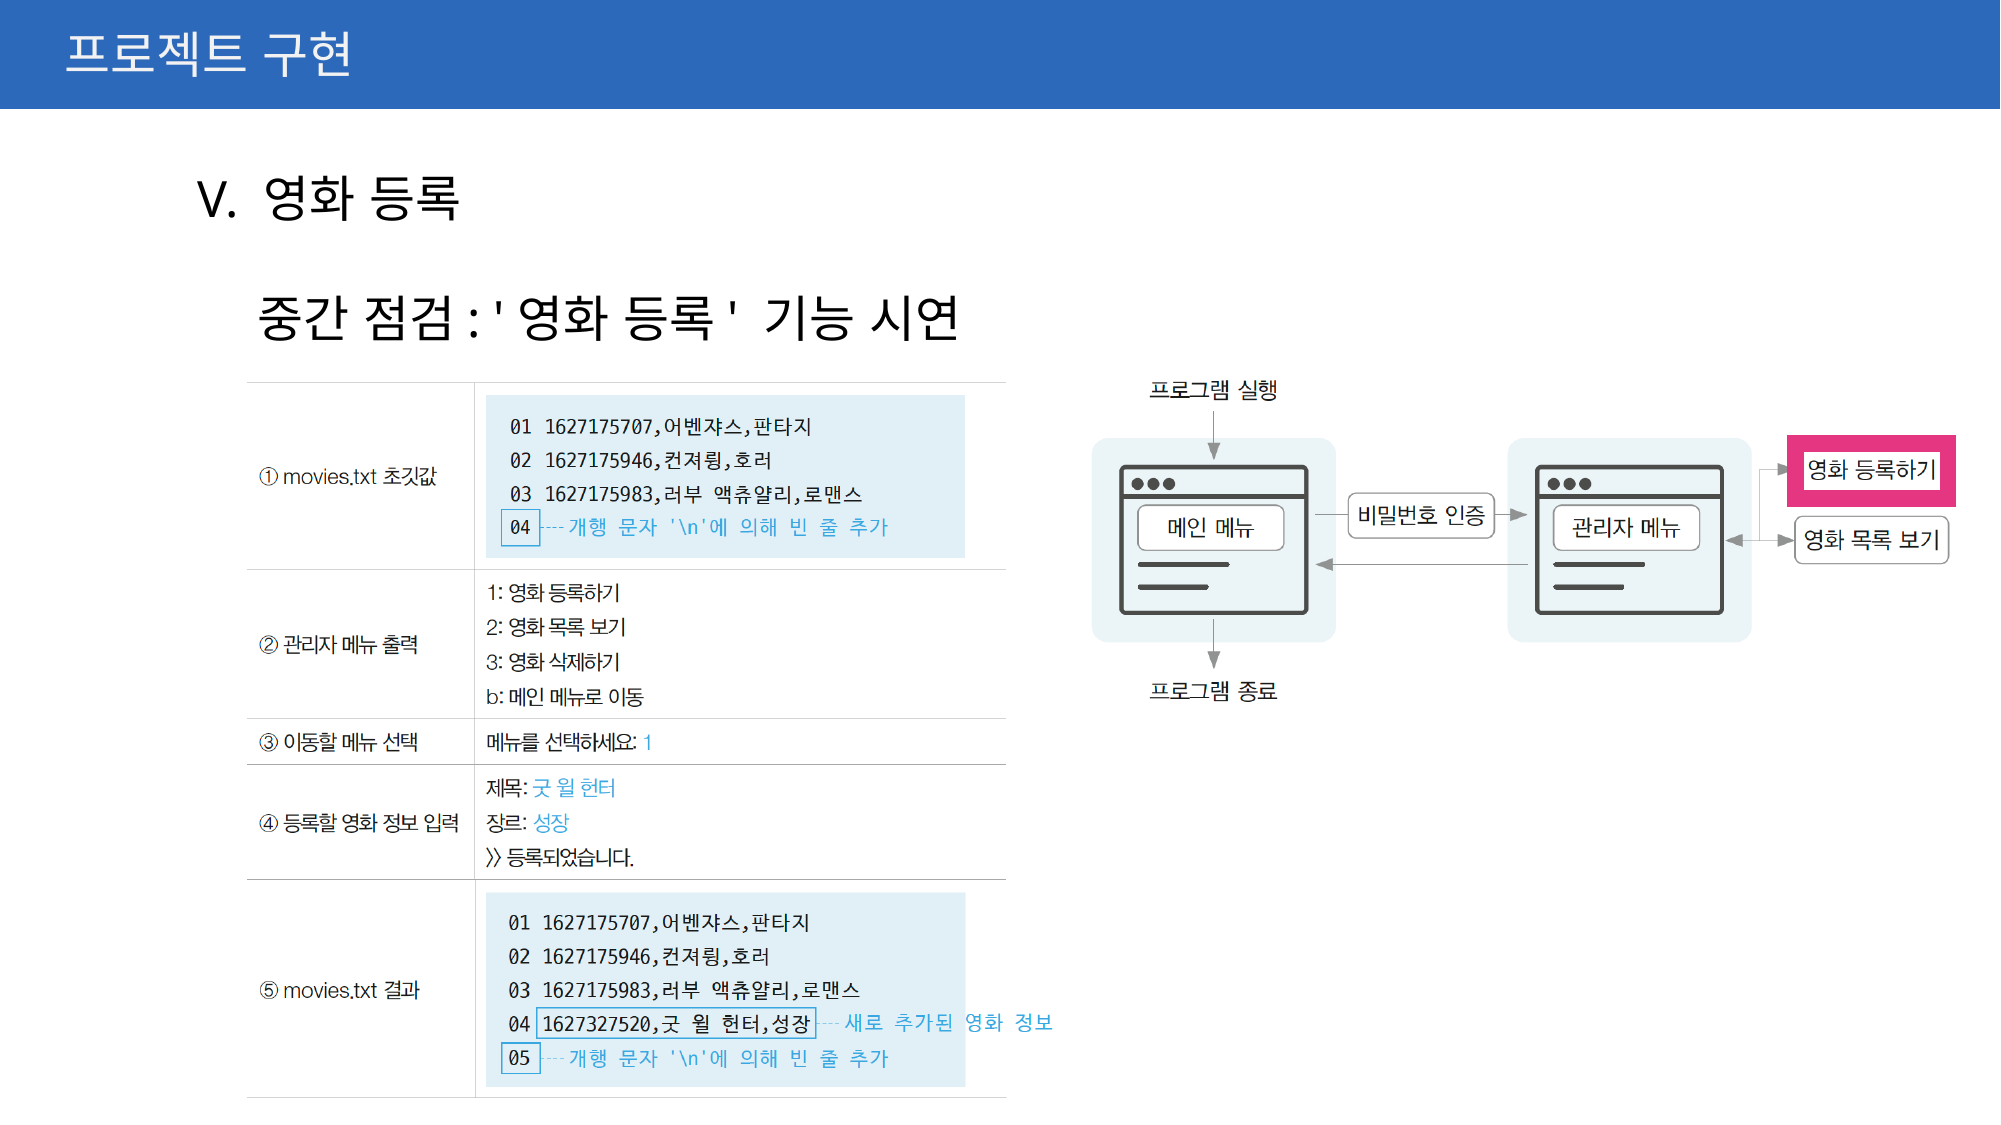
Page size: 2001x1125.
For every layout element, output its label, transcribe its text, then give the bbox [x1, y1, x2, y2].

picture [1087, 375, 1953, 714]
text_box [245, 380, 1058, 1098]
text_box [0, 0, 2000, 109]
text_box V. 영화 등록 [191, 161, 468, 233]
text_box 중간 점검: '영화 등록' 기능 시연 [251, 269, 968, 354]
text_box 프로젝트 구현 [58, 17, 361, 90]
